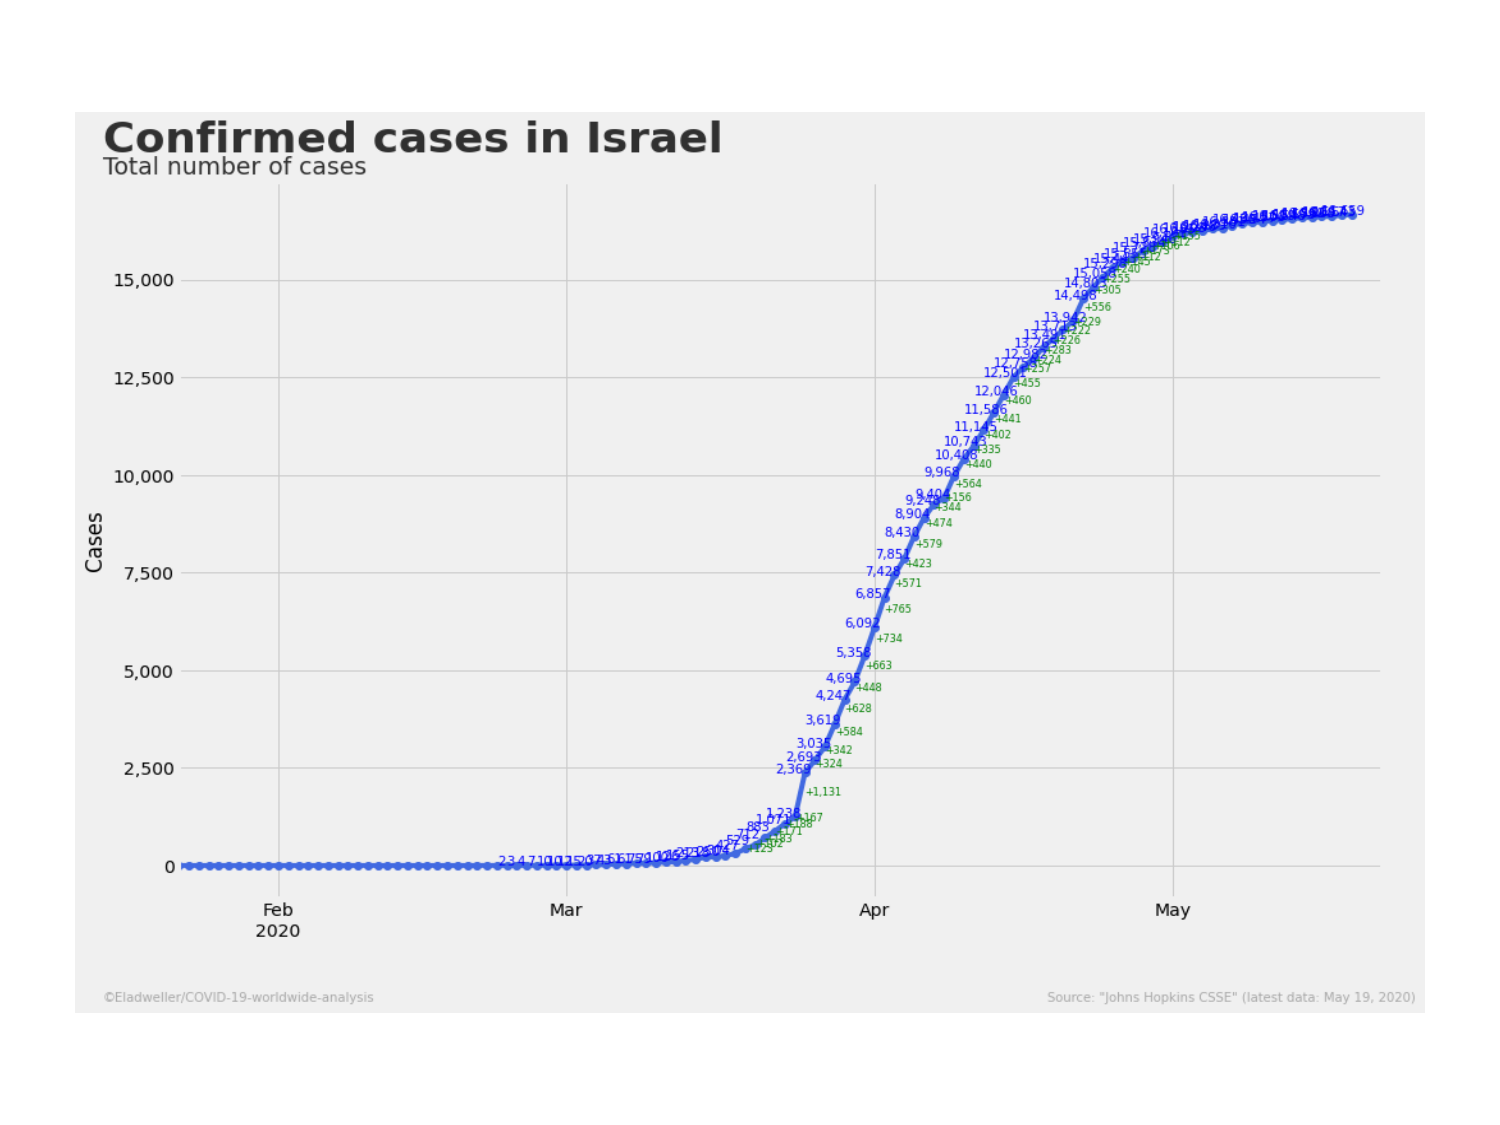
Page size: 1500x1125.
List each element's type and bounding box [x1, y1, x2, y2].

picture [74, 112, 1426, 1013]
